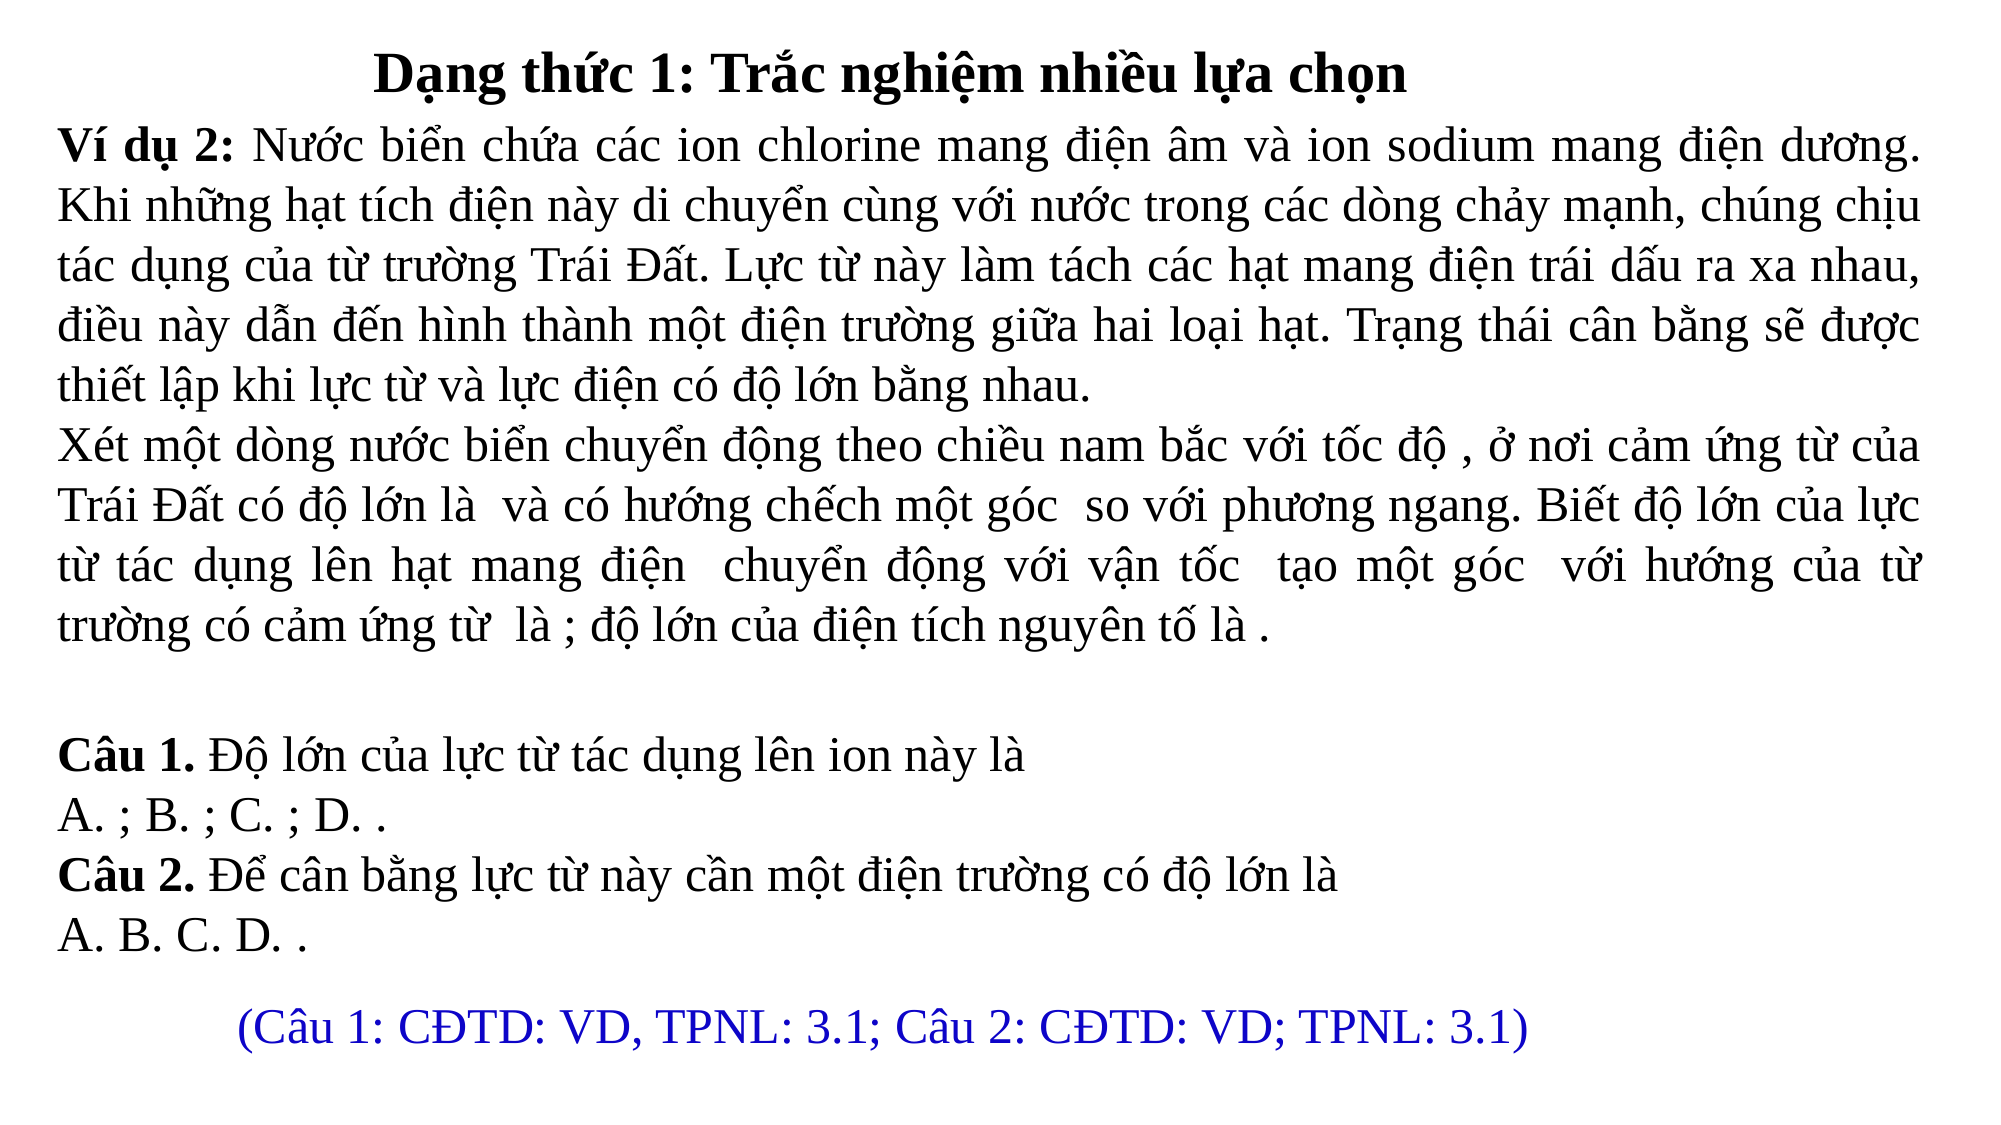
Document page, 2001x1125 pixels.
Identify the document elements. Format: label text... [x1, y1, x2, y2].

text_box (Câu 1: CĐTD: VD, TPNL: 3.1; Câu 2: CĐTD: VD; TPNL: 3.1) [222, 985, 1881, 1061]
text_box Dạng thức 1: Trắc nghiệm nhiều lựa chọn [358, 26, 1424, 112]
